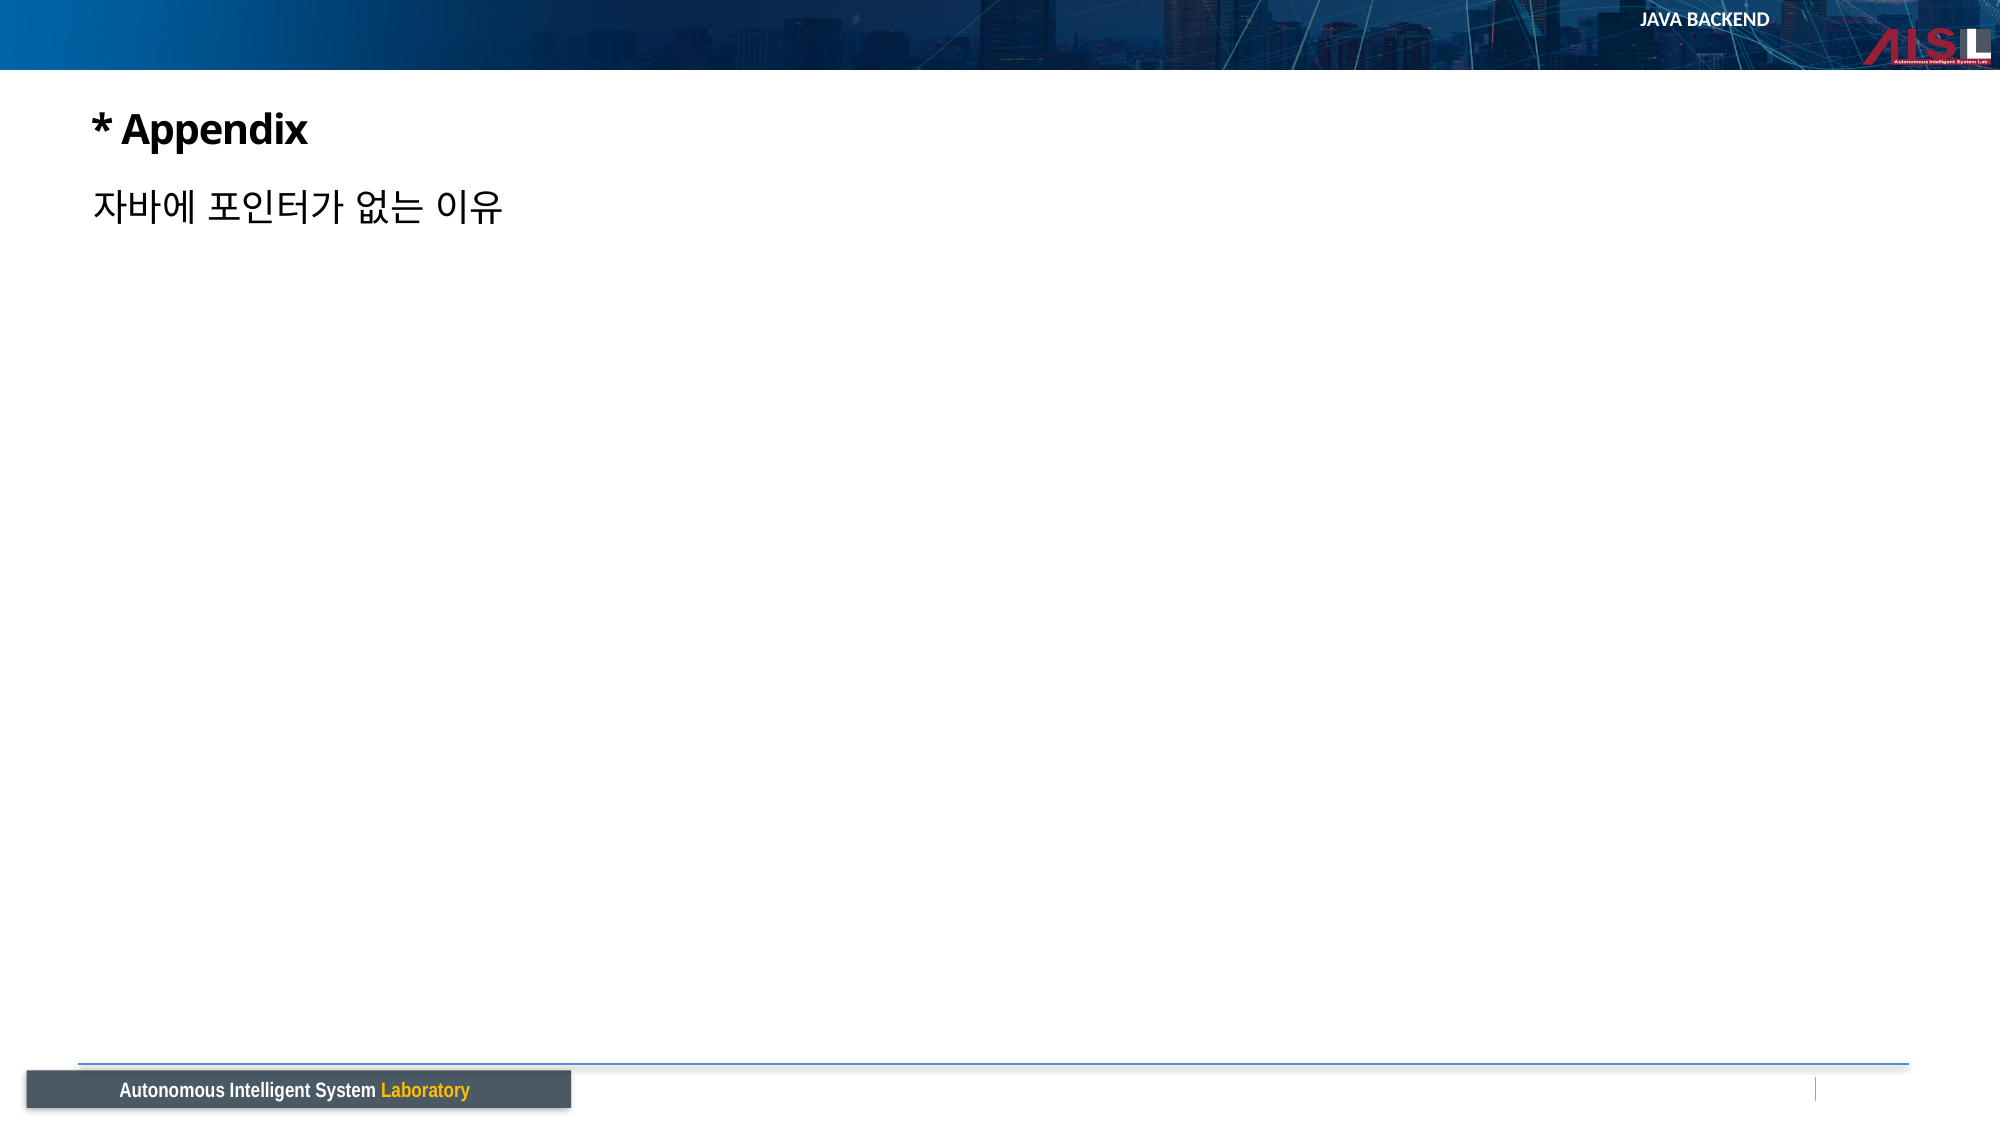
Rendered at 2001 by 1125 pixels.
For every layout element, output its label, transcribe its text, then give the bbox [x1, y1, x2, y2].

picture [0, 0, 2000, 70]
text_box 자바에 포인터가 없는 이유 [85, 176, 512, 237]
title * Appendix [82, 78, 1884, 177]
